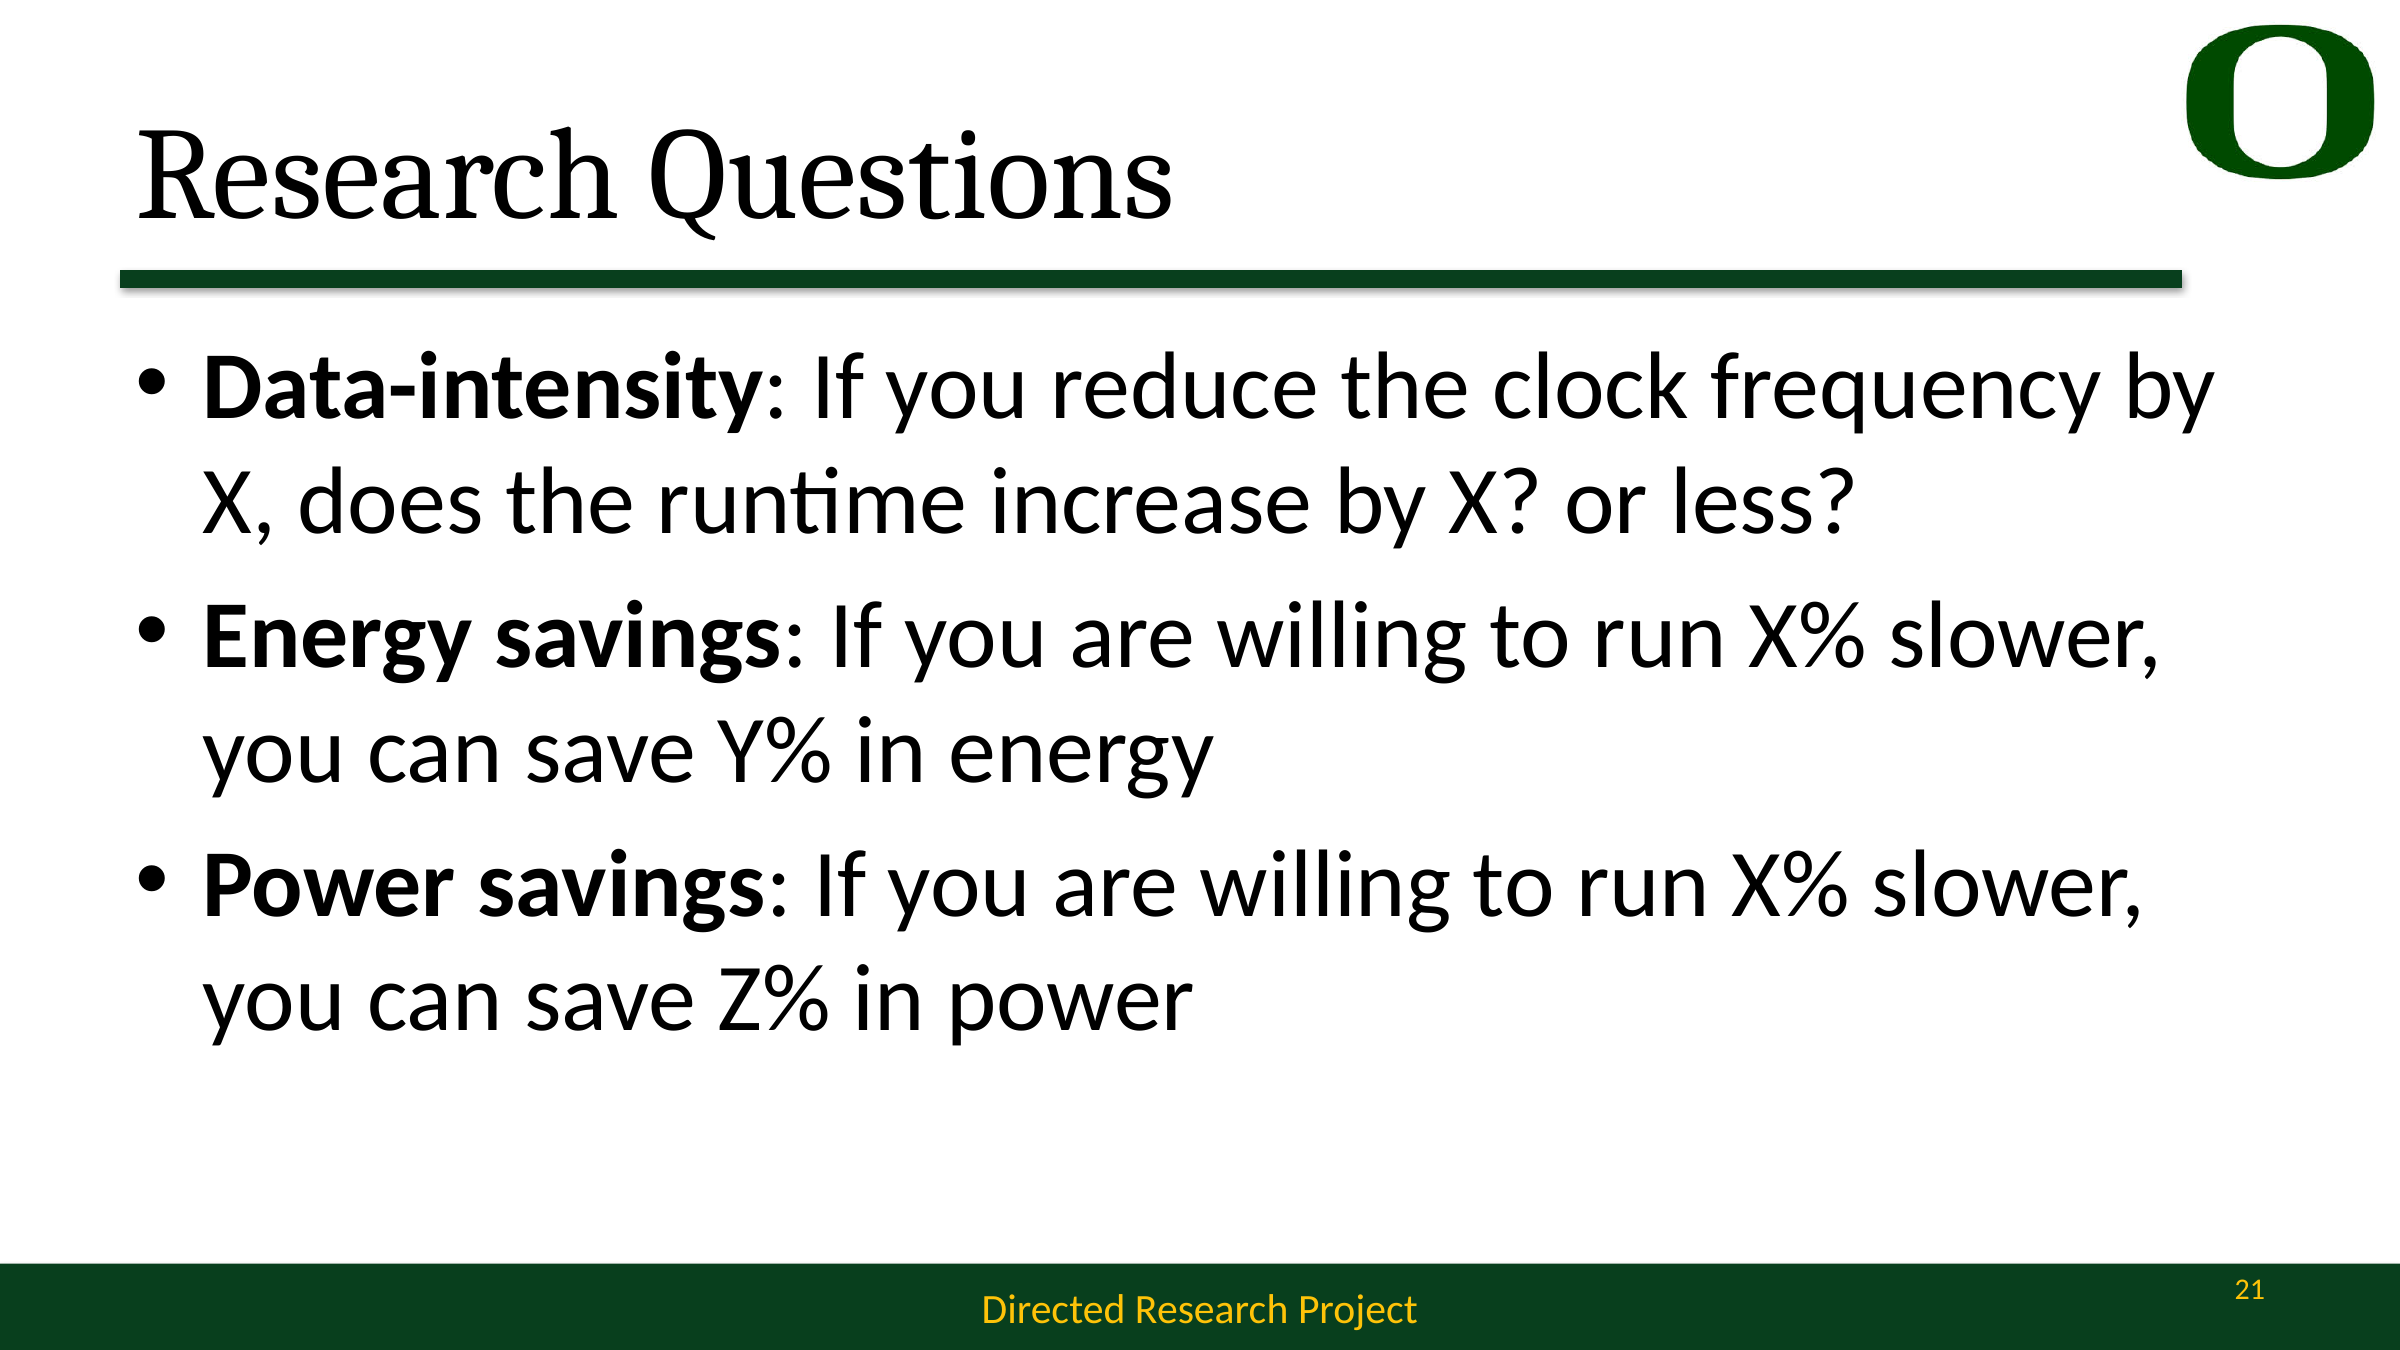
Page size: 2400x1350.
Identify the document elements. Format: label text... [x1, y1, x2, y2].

title Research Questions [120, 54, 2182, 279]
picture [2181, 20, 2379, 183]
list Data-intensity: If you reduce the clock frequency by X, does the runtime increase by X? or less? Energy savings: If you are willing to run X% slower, you can save Y% in energy Power savings: If you are willing to run X% slower, you can save Z% in power [120, 315, 2280, 1206]
slide_number 20 [1719, 1251, 2280, 1324]
